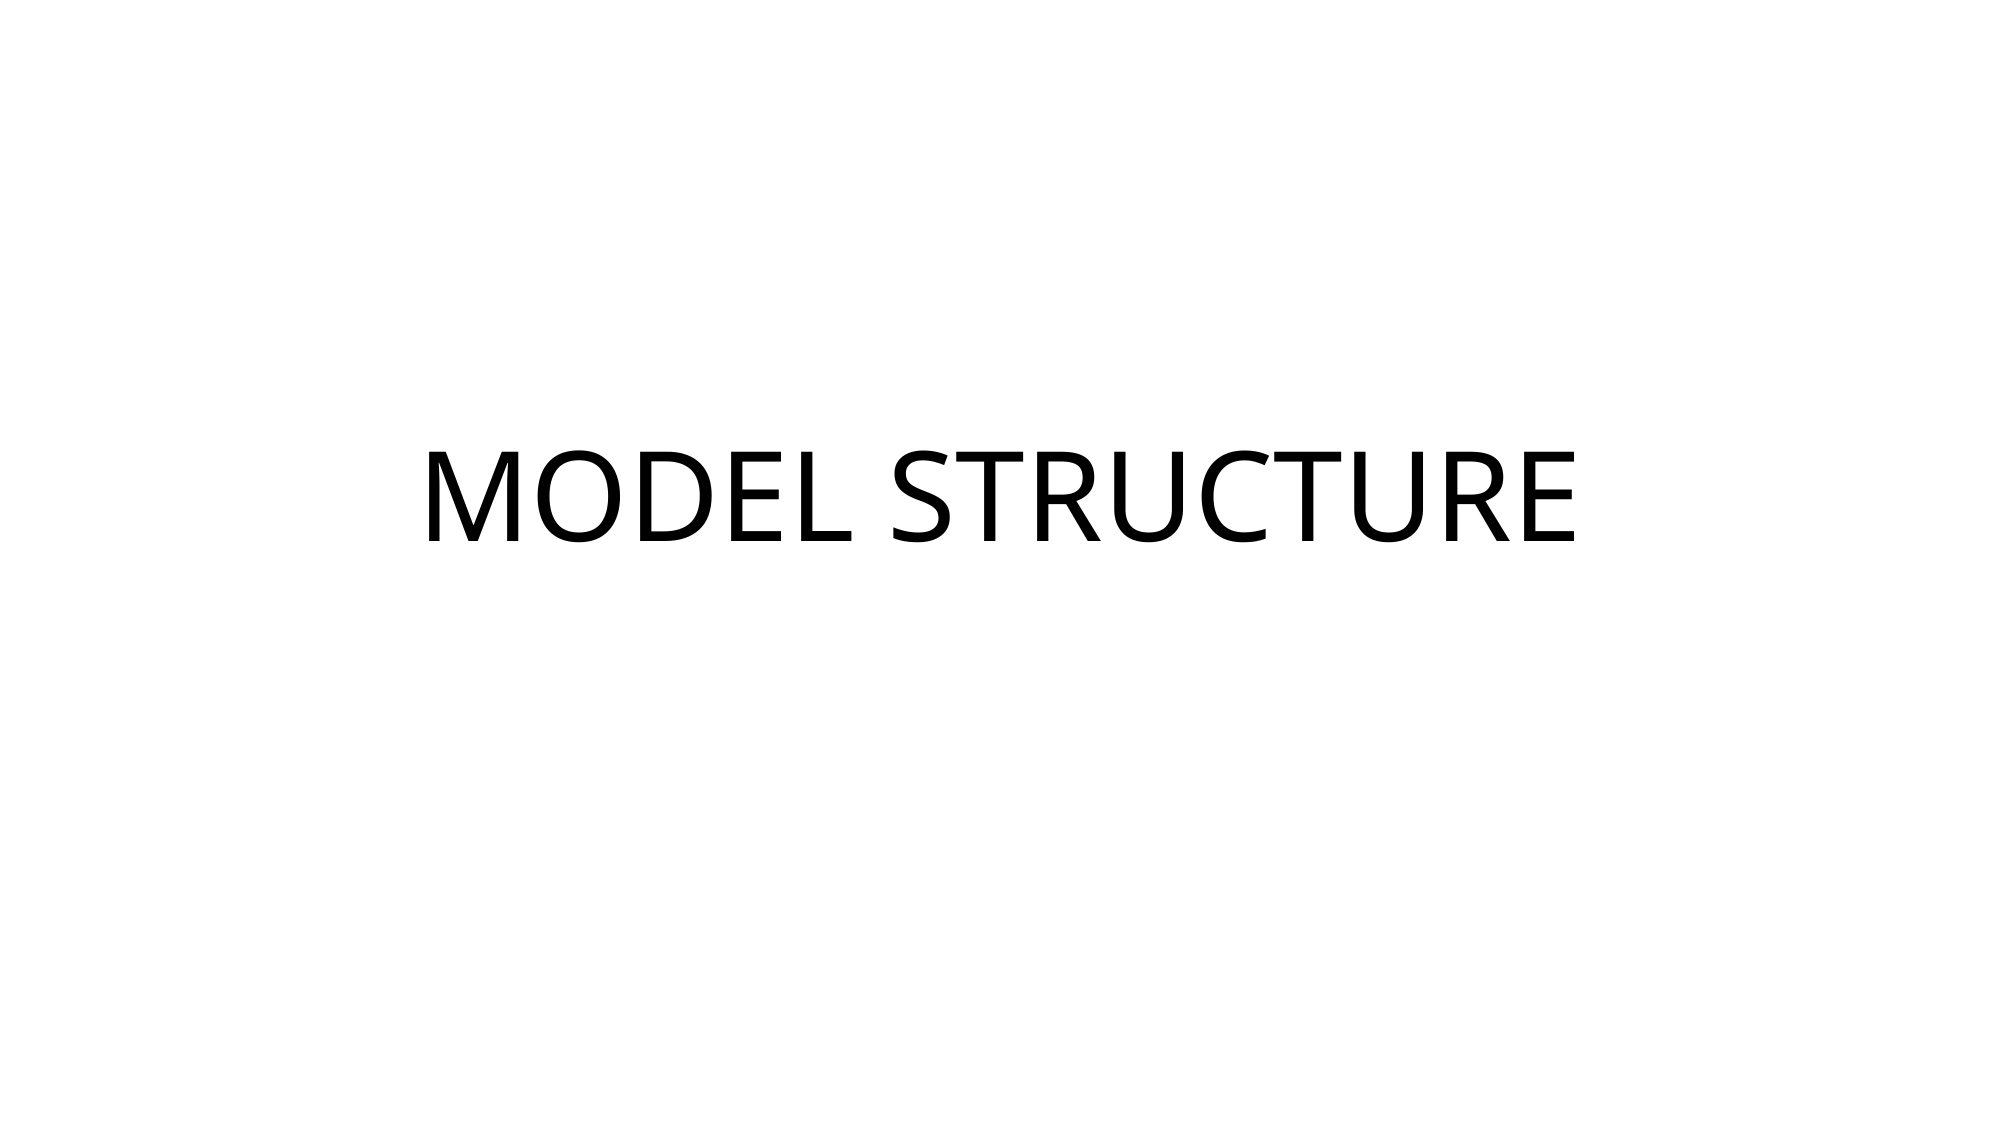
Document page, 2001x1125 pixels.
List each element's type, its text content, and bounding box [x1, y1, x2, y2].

title MODEL STRUCTURE [249, 184, 1750, 576]
